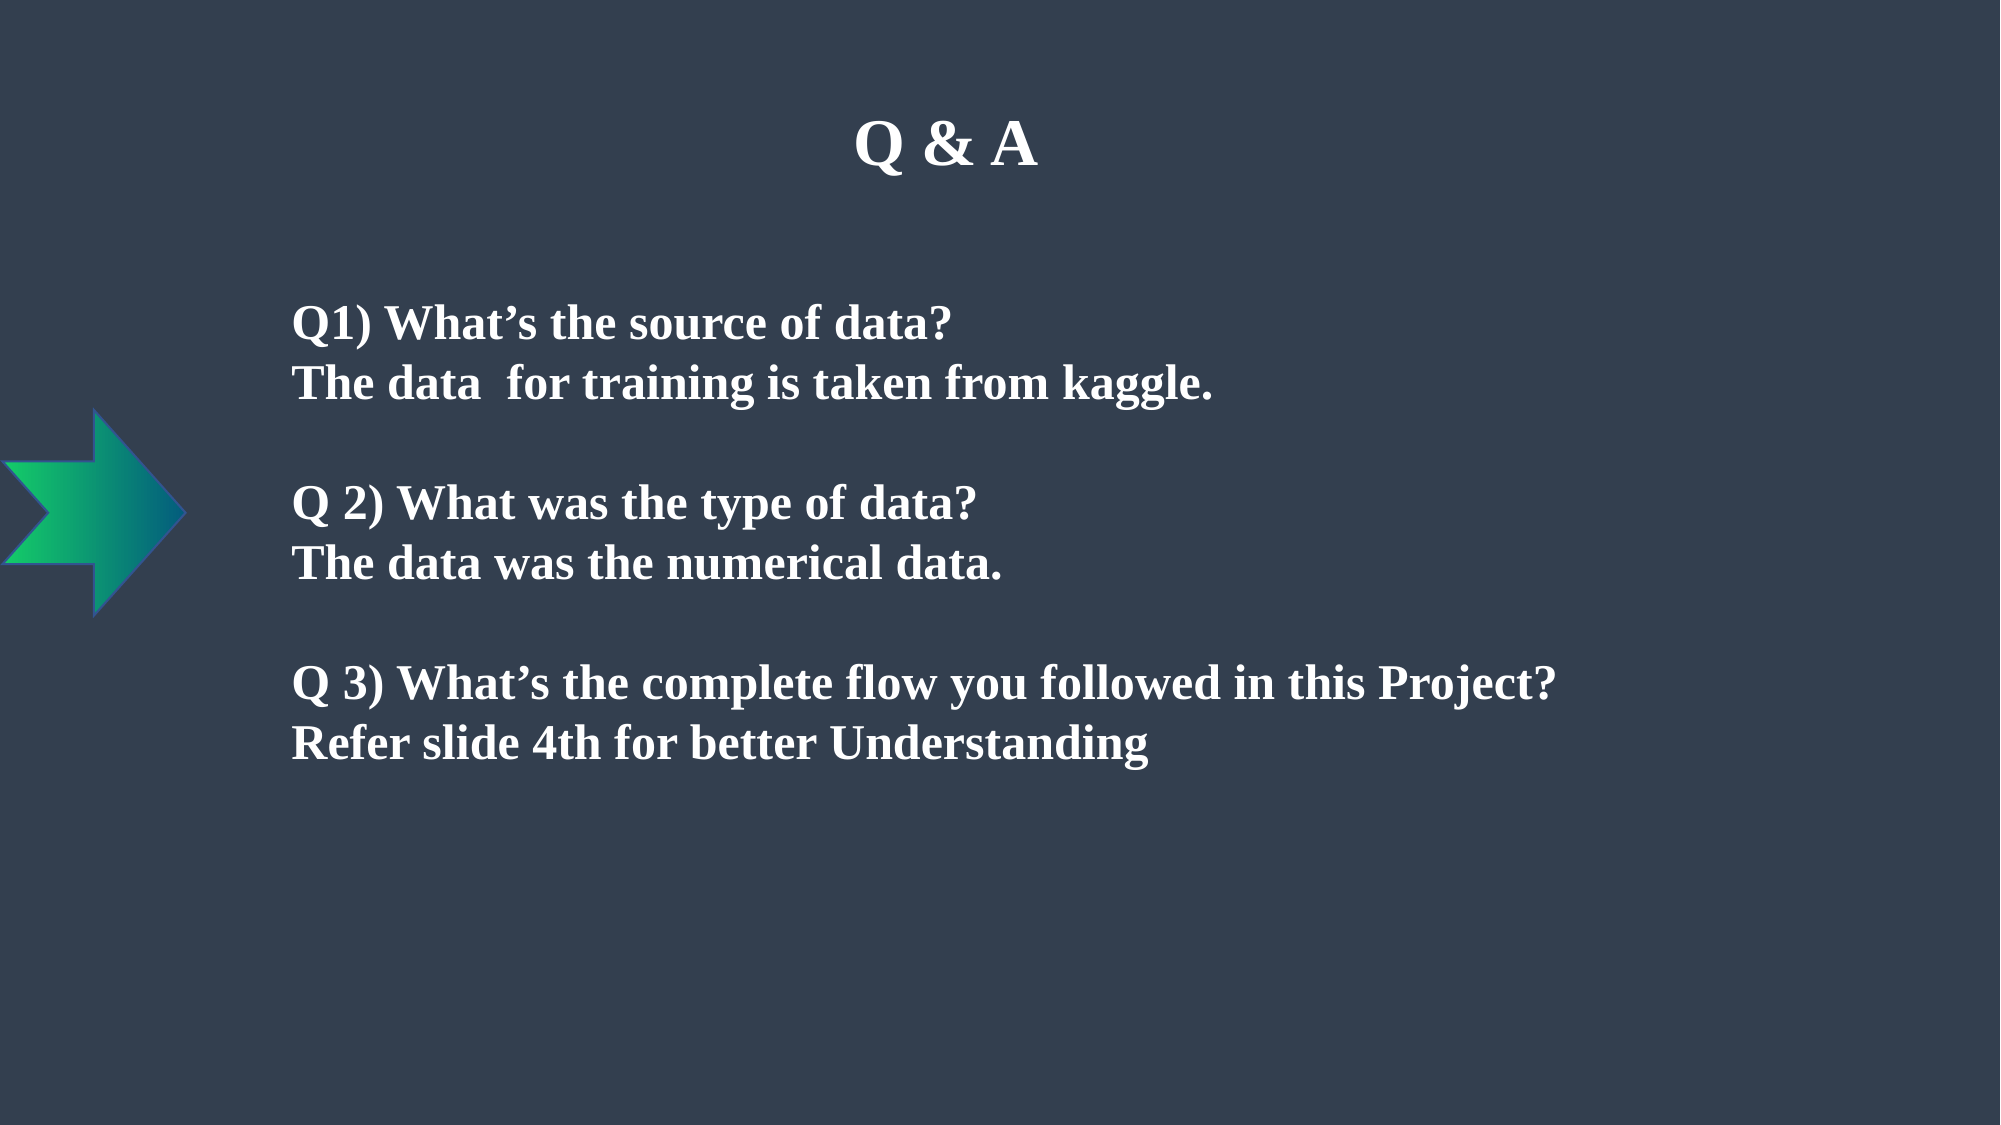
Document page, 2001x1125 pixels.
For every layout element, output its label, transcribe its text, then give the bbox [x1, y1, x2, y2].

text_box [0, 407, 187, 619]
text_box Q1) What’s the source of data? The data for training is taken from kaggle. Q 2) What was the type of data? The data was the numerical data. Q 3) What’s the complete flow you followed in this Project? Refer slide 4th for better Understanding [276, 282, 1636, 778]
text_box Q & A [838, 91, 1074, 186]
